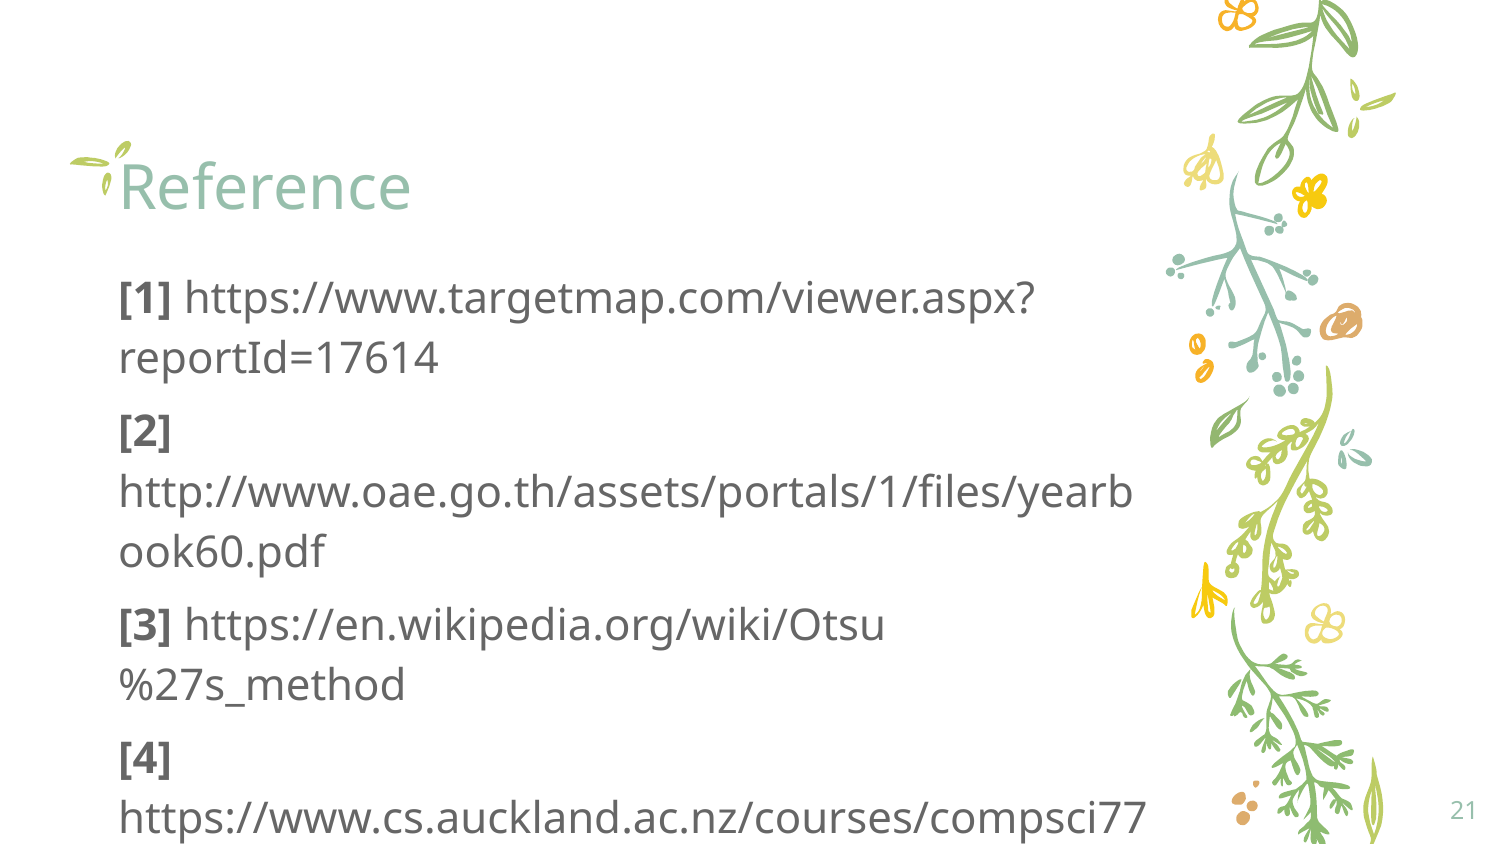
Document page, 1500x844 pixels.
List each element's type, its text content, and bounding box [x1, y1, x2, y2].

title Reference [103, 96, 1089, 237]
slide_number 21 [1403, 779, 1494, 844]
list [1] https://www.targetmap.com/viewer.aspx?reportId=17614 [2] http://www.oae.go.th/assets/portals/1/files/yearbook60.pdf [3] https://en.wikipedia.org/wiki/Otsu%27s_method [4] https://www.cs.auckland.ac.nz/courses/compsci773s1c/ lectures/ImageProcessing-html/topic4.html [5] https://en.wikipedia.org/wiki/K-nearest_neighbors_algorithm [103, 246, 1167, 781]
